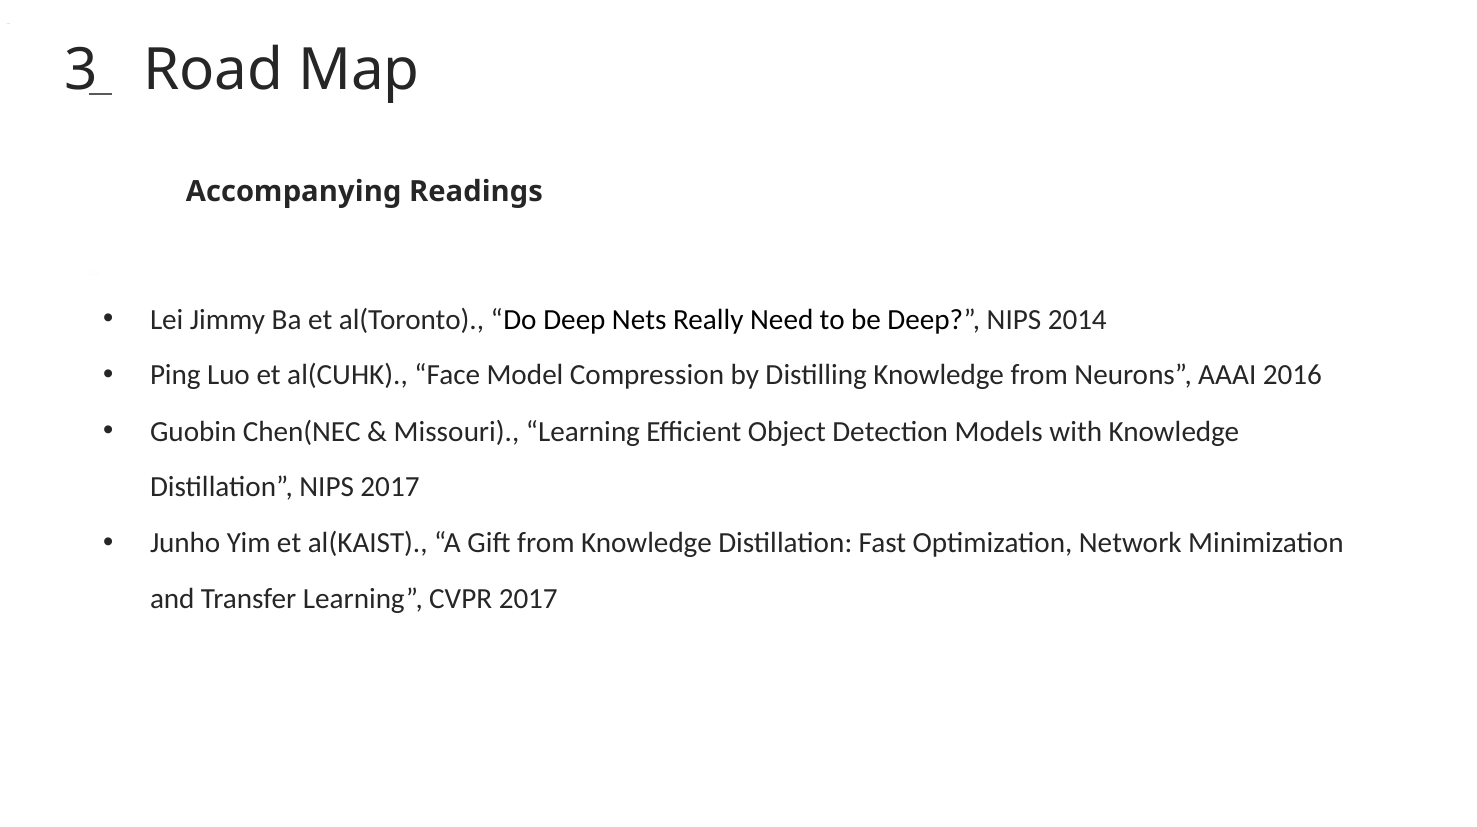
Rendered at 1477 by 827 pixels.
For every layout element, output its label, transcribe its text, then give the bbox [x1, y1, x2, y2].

text_box Accompanying Readings [171, 165, 1211, 215]
text_box 3 Road Map [5, 23, 479, 109]
text_box Lei Jimmy Ba et al(Toronto)., “Do Deep Nets Really Need to be Deep?”, NIPS 2014 Ping Luo et al(CUHK)., “Face Model Compression by Distilling Knowledge from Neurons”, AAAI 2016 Guobin Chen(NEC & Missouri)., “Learning Efficient Object Detection Models with Knowledge Distillation”, NIPS 2017 Junho Yim et al(KAIST)., “A Gift from Knowledge Distillation: Fast Optimization, Network Minimization and Transfer Learning”, CVPR 2017 [88, 271, 1388, 622]
